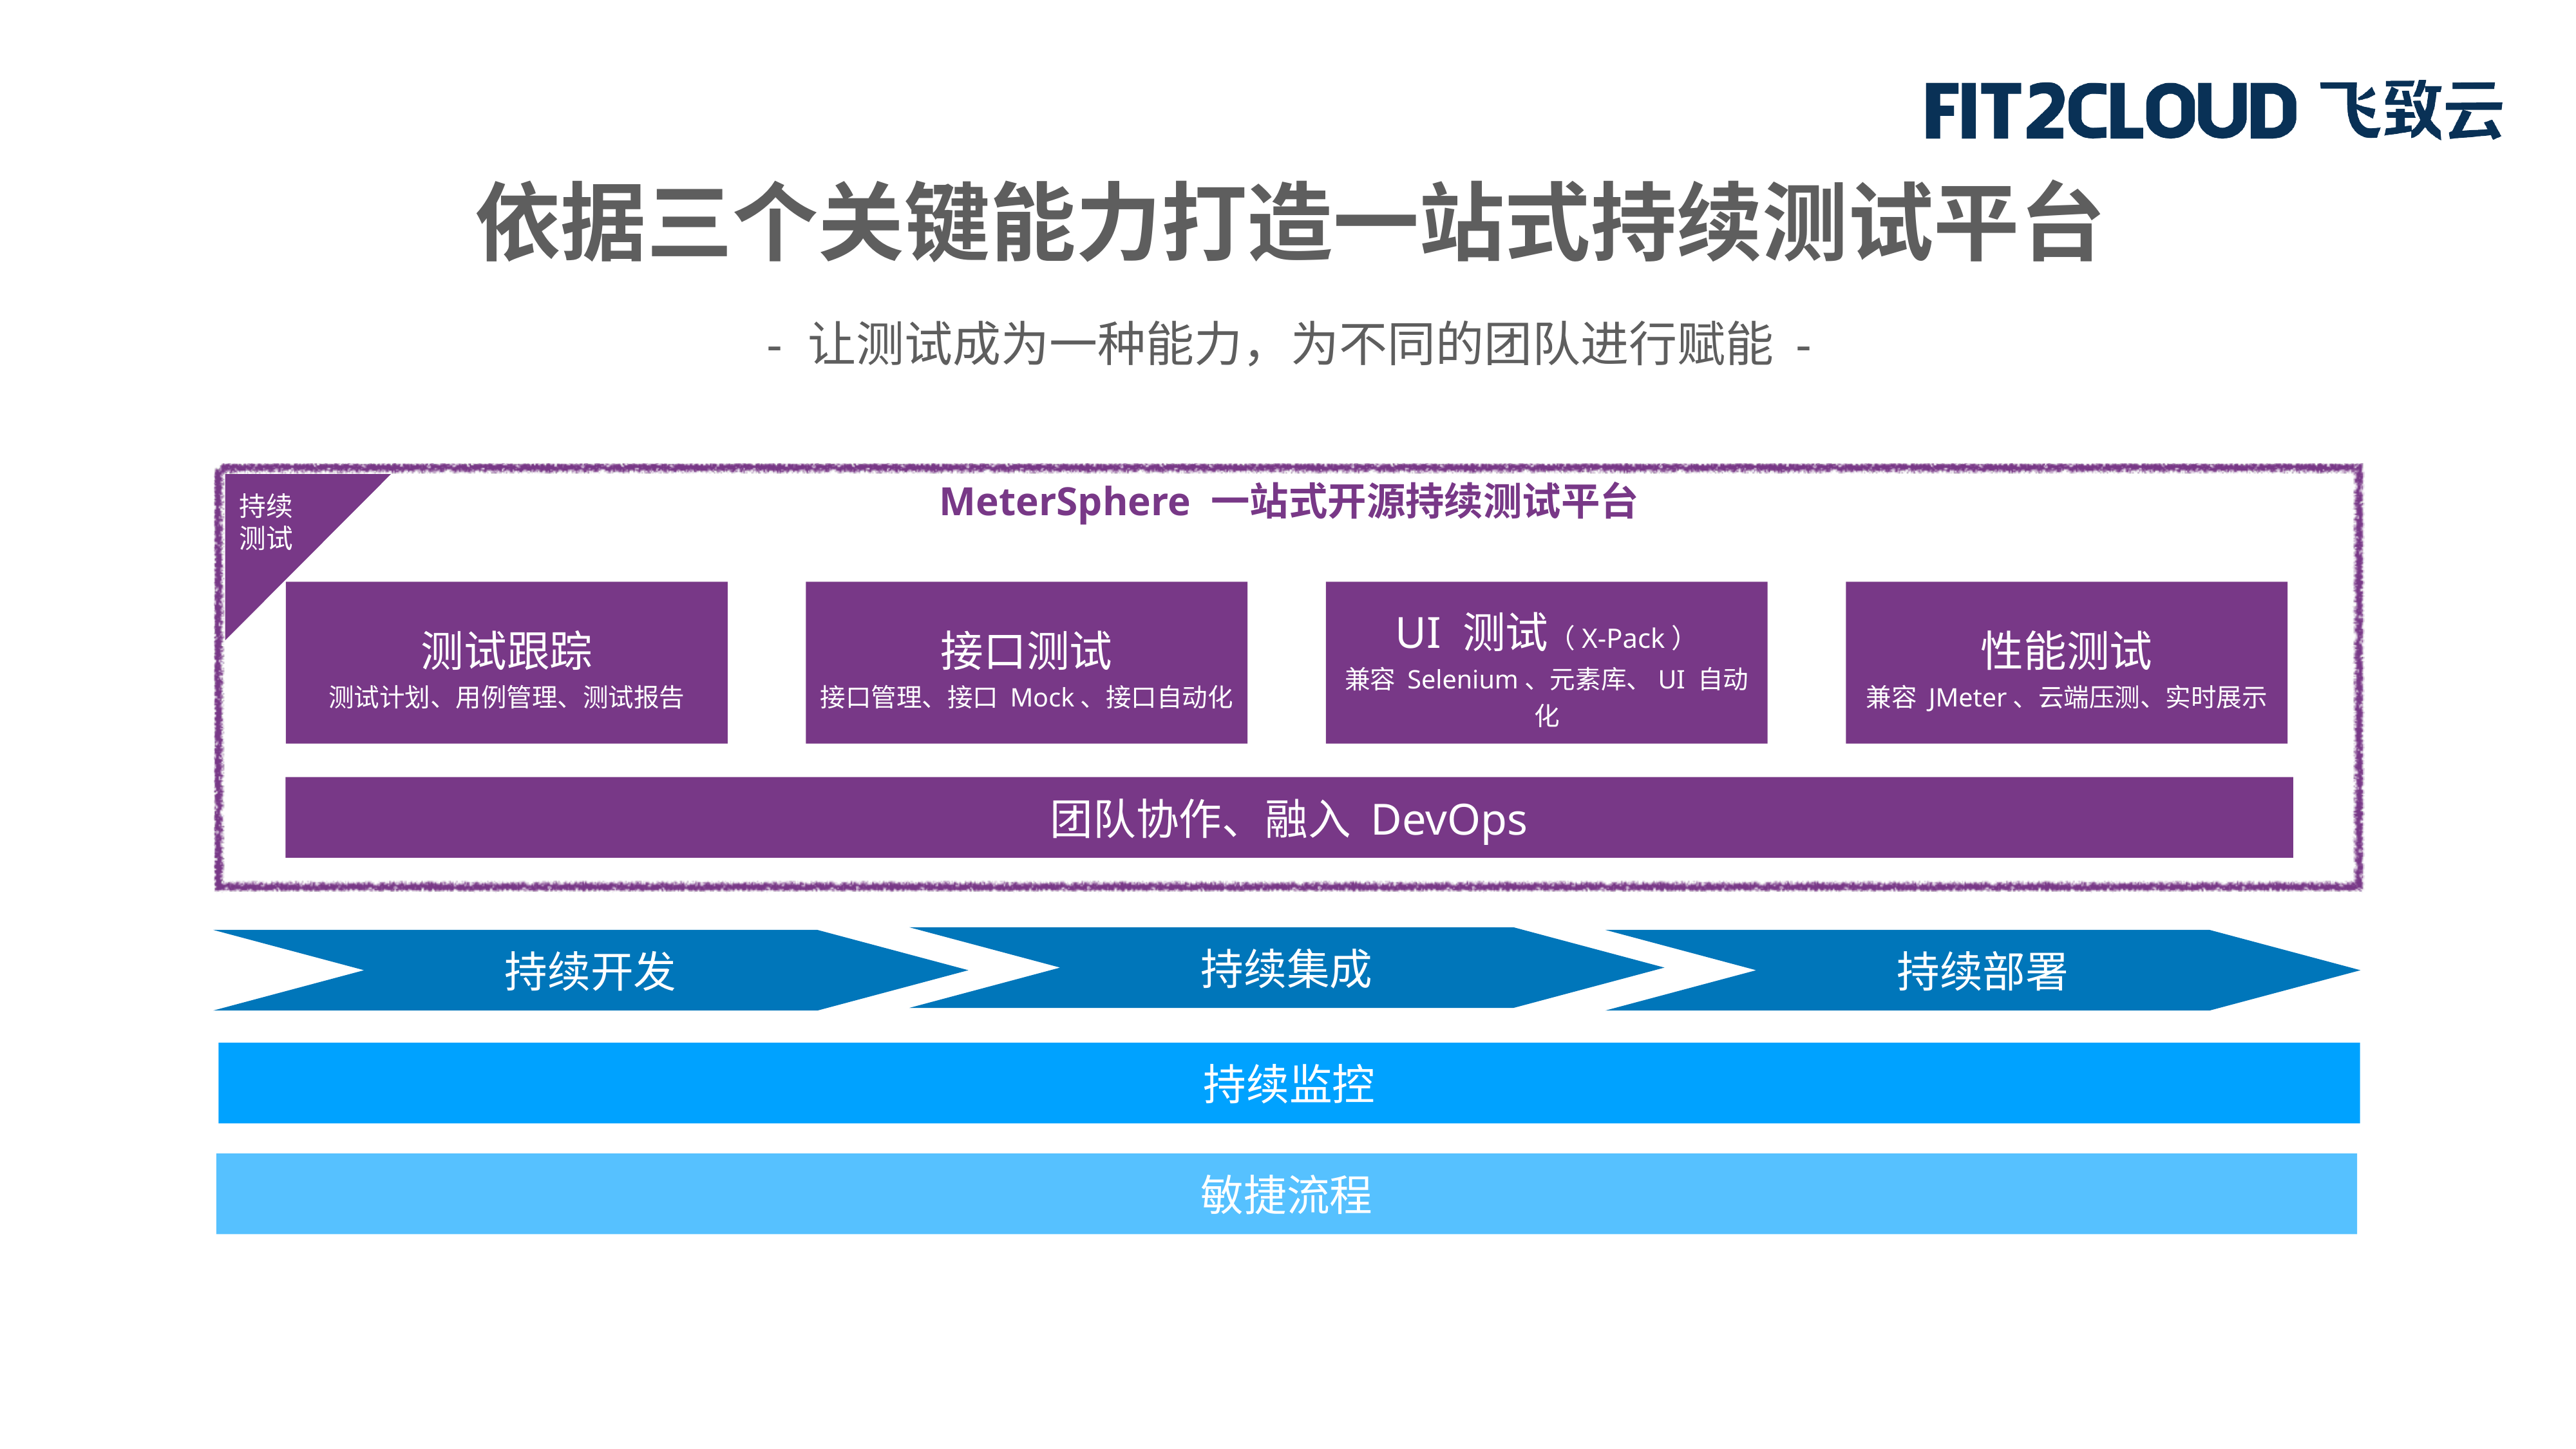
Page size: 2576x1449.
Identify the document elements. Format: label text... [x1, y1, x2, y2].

text_box 持续开发 [213, 929, 969, 1011]
text_box 依据三个关键能力打造一站式持续测试平台 [466, 158, 2116, 281]
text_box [214, 463, 2365, 894]
text_box 持续部署 [1605, 929, 2361, 1011]
text_box 持续集成 [909, 927, 1665, 1009]
picture [1926, 80, 2503, 140]
text_box 敏捷流程 [216, 1153, 2358, 1235]
text_box - 让测试成为一种能力，为不同的团队进行赋能 - [759, 305, 1820, 379]
text_box 持续监控 [218, 1043, 2360, 1124]
